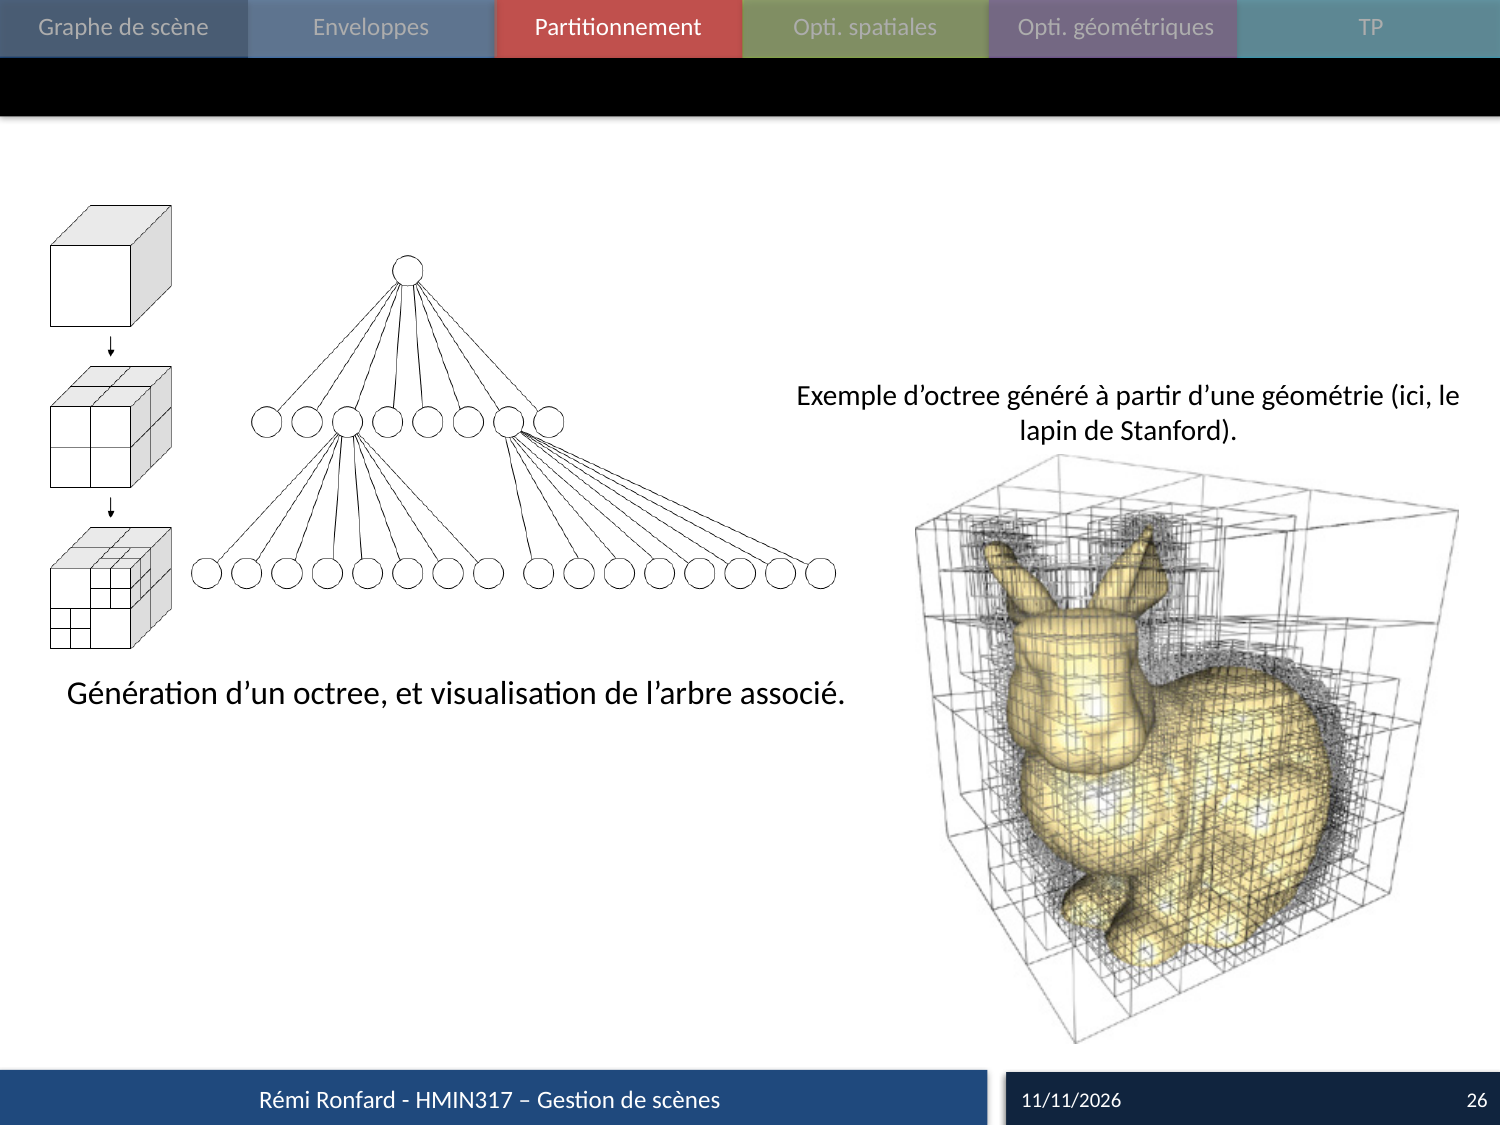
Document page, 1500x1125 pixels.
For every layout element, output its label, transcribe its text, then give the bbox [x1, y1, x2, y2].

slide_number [1006, 1070, 1153, 1125]
picture [40, 196, 845, 658]
footer Rémi Ronfard - HMIN317 – Gestion de scènes [0, 1069, 988, 1125]
picture [915, 454, 1459, 1044]
text_box Génération d’un octree, et visualisation de l’arbre associé. [24, 664, 889, 719]
slide_number 26 [1153, 1071, 1500, 1125]
text_box Exemple d’octree généré à partir d’une géométrie (ici, le lapin de Stanford). [850, 369, 1500, 454]
